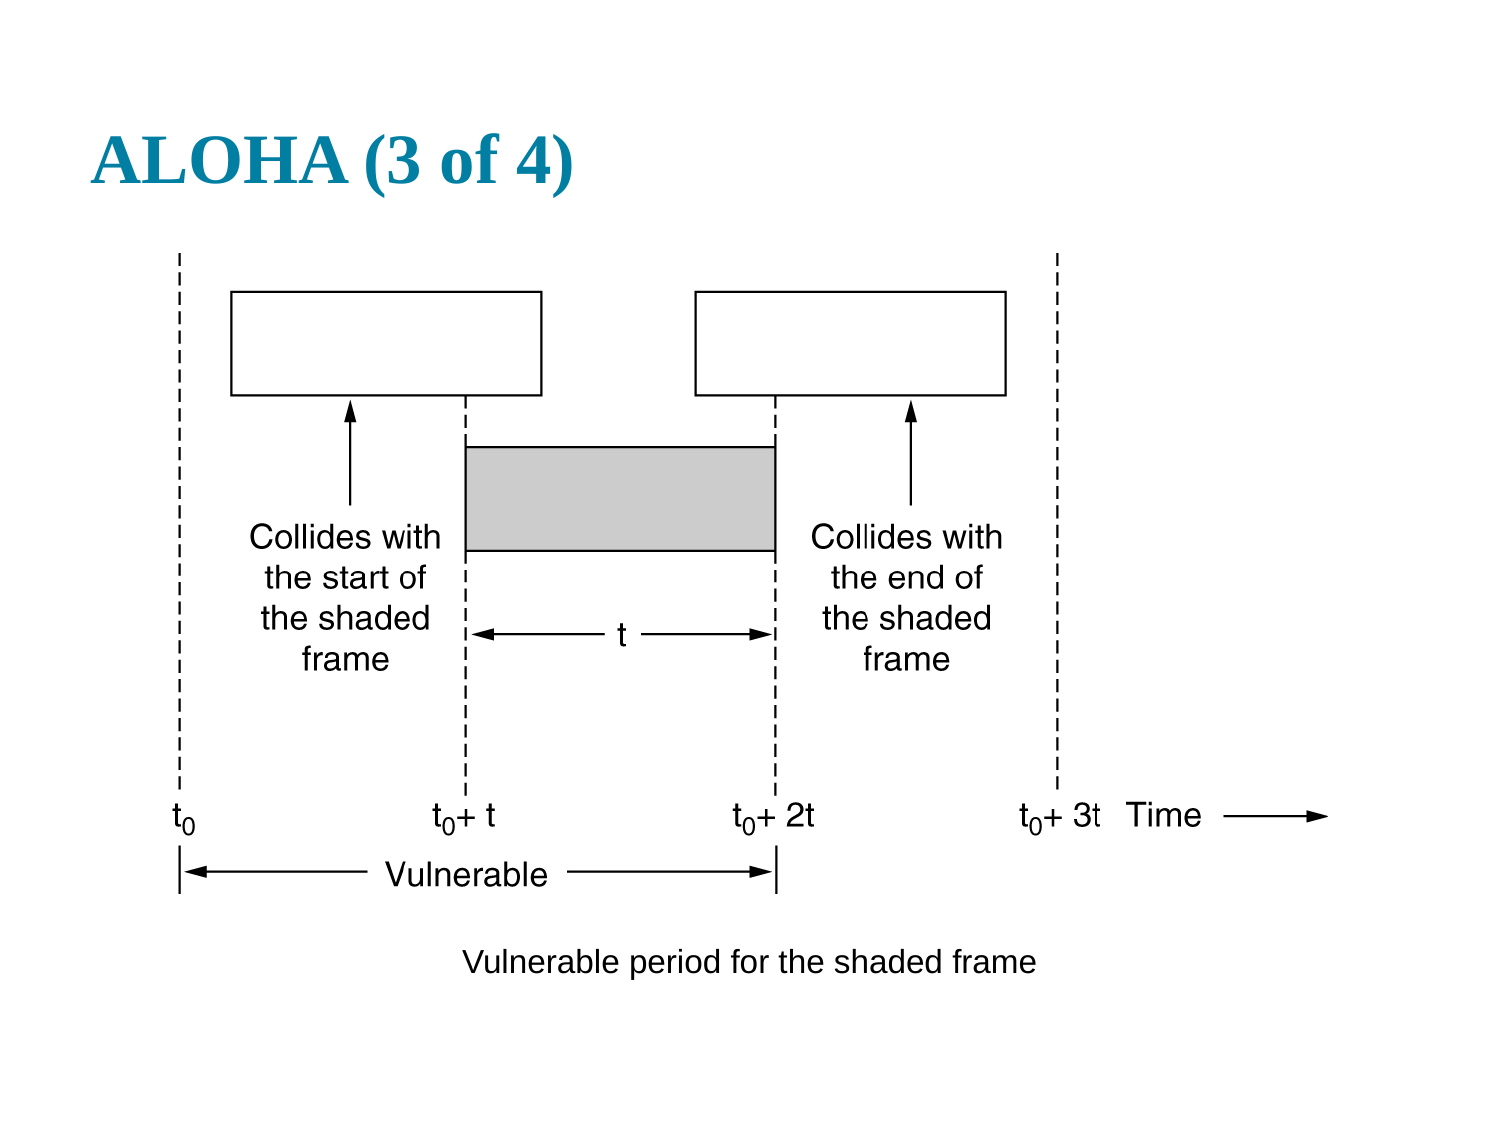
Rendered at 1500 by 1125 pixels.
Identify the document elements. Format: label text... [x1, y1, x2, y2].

list Vulnerable period for the shaded frame [75, 893, 1425, 996]
picture [171, 252, 1328, 894]
title ALOHA (3 of 4) [75, 37, 1425, 213]
